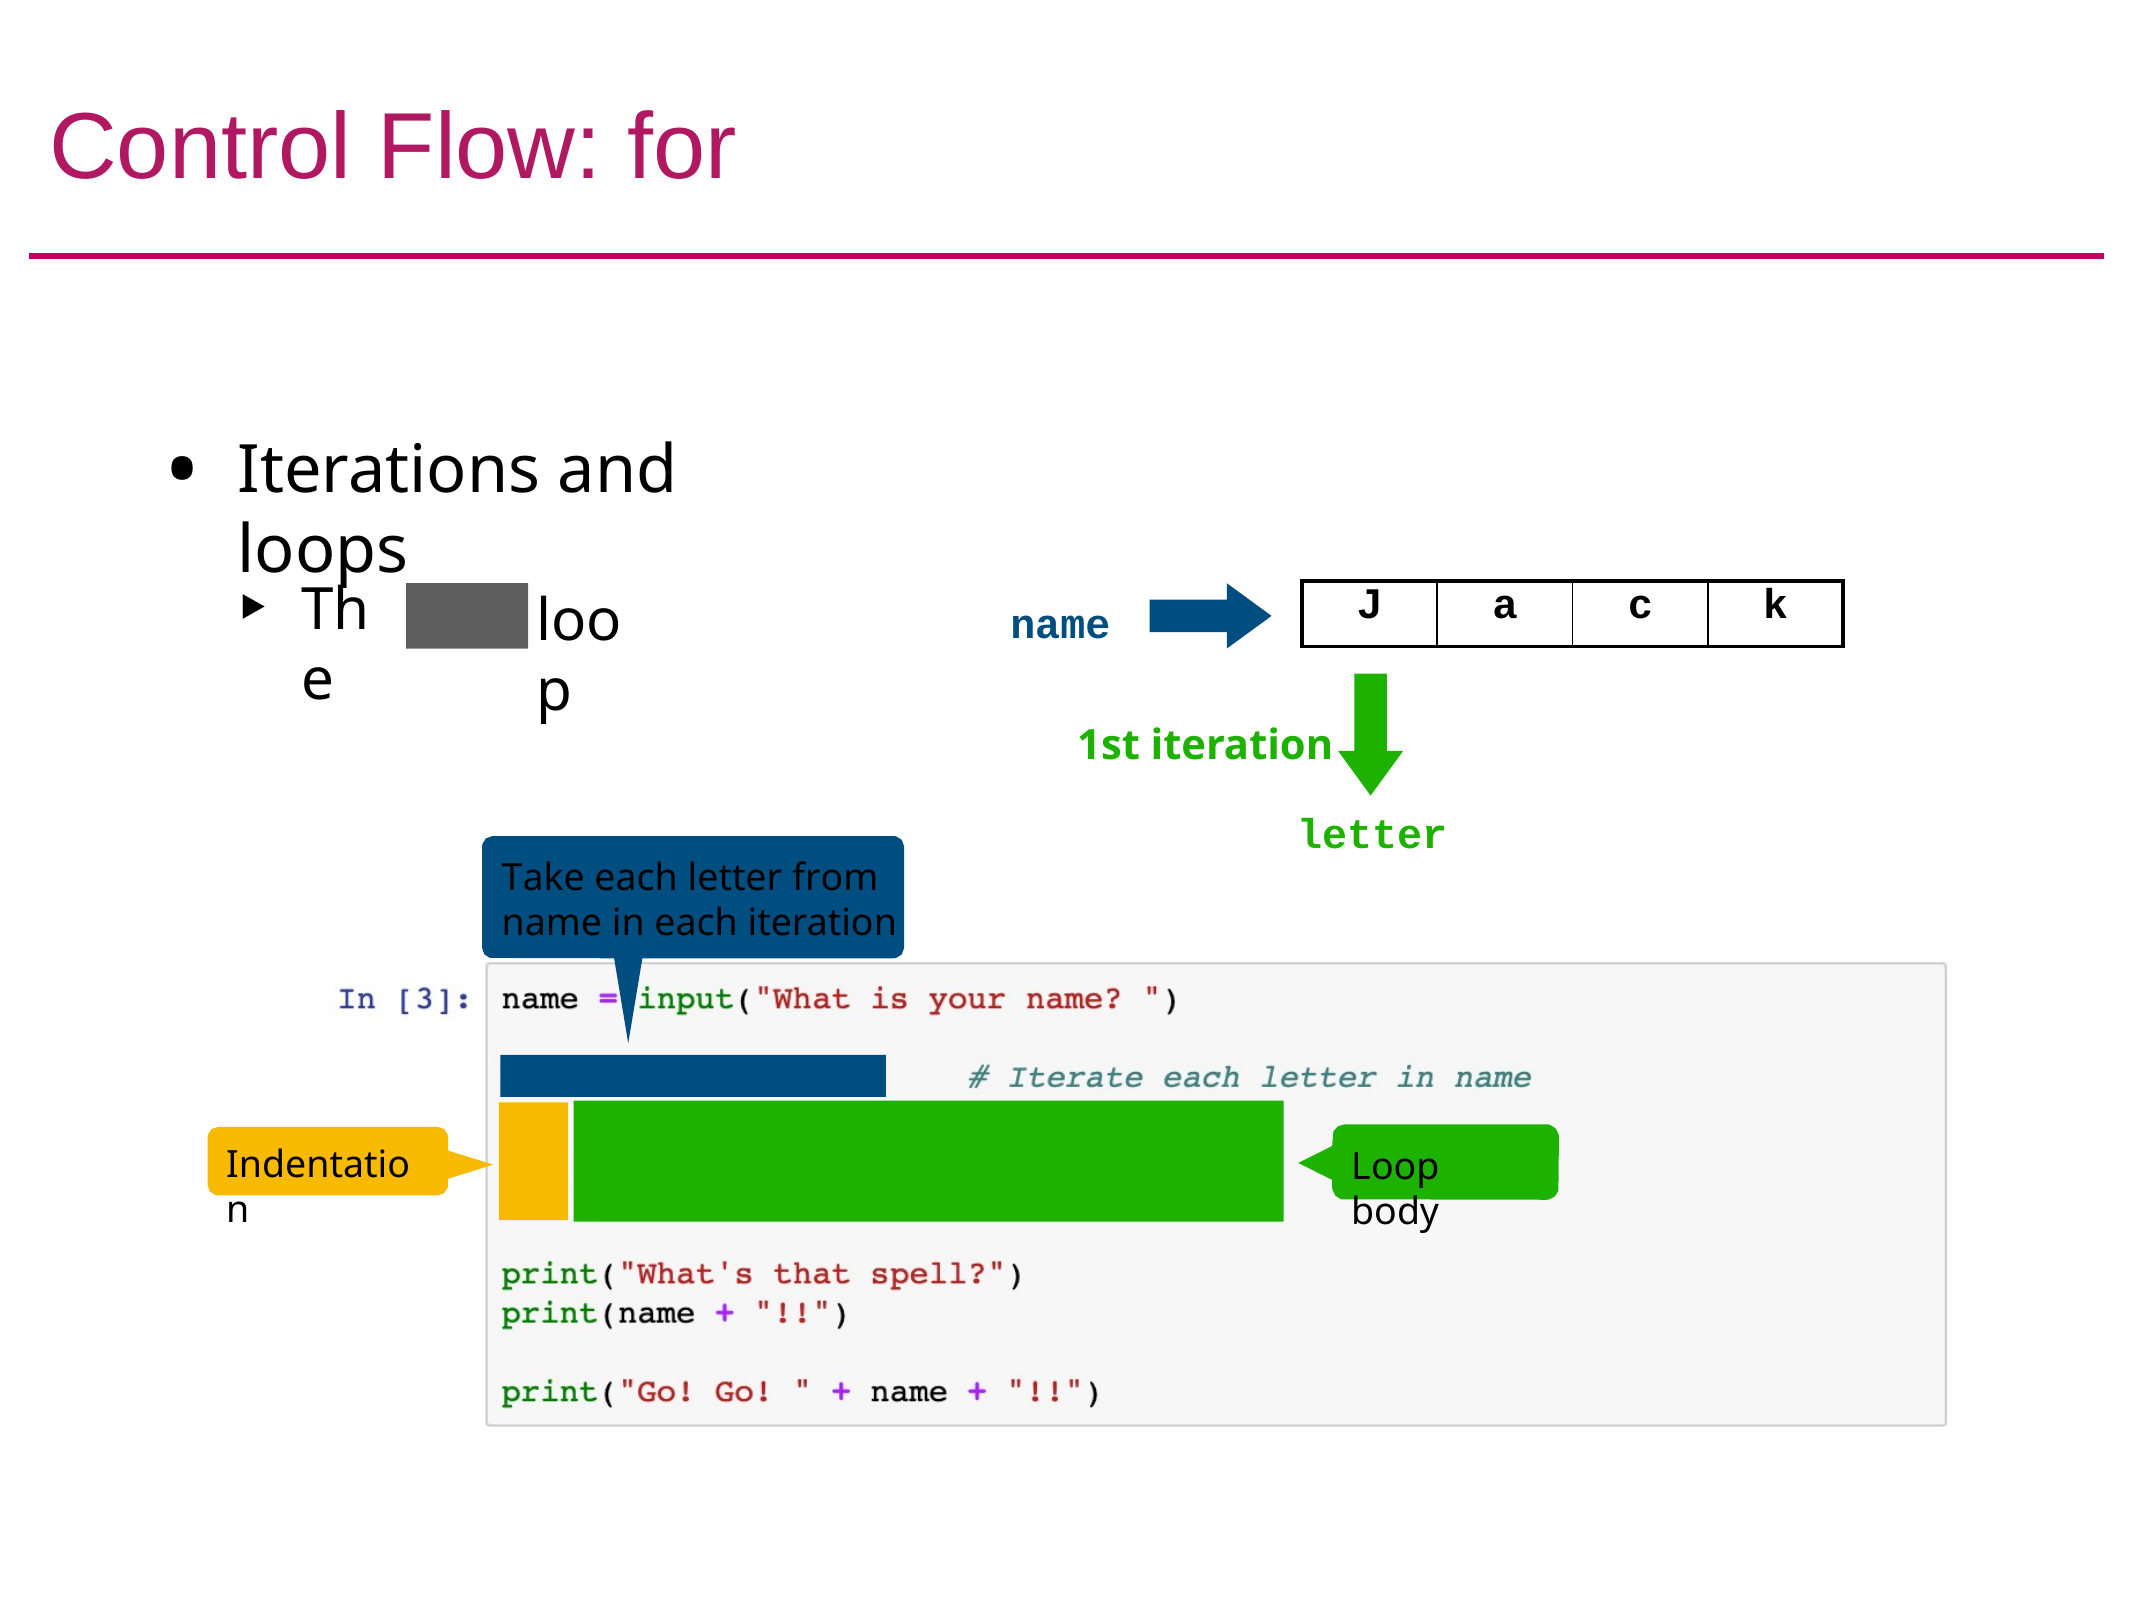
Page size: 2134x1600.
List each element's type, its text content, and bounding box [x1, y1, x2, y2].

table_header J [1304, 583, 1436, 645]
text_box [500, 1054, 886, 1097]
text_box [573, 1100, 1284, 1222]
text_box Loop body [1349, 1142, 1535, 1233]
text_box Indentation [224, 1139, 417, 1230]
text_box The [235, 571, 401, 712]
table_header a [1438, 583, 1572, 645]
text_box [482, 836, 905, 1044]
text_box 1st iteration letter Take each letter from name in each iteration [499, 717, 1448, 944]
text_box [207, 1126, 494, 1196]
text_box [498, 1102, 568, 1221]
text_box loop [533, 581, 653, 717]
text_box for [406, 649, 529, 654]
text_box [326, 946, 1961, 1436]
text_box name [1008, 597, 1113, 648]
text_box [1298, 1124, 1559, 1200]
text_box Iterations and loops [162, 426, 830, 587]
title Control Flow: for [49, 85, 2084, 353]
table_header k [1709, 583, 1841, 645]
text_box [1354, 673, 1387, 717]
text_box [406, 583, 529, 649]
table_header c [1573, 583, 1707, 645]
text_box [1149, 583, 1272, 649]
